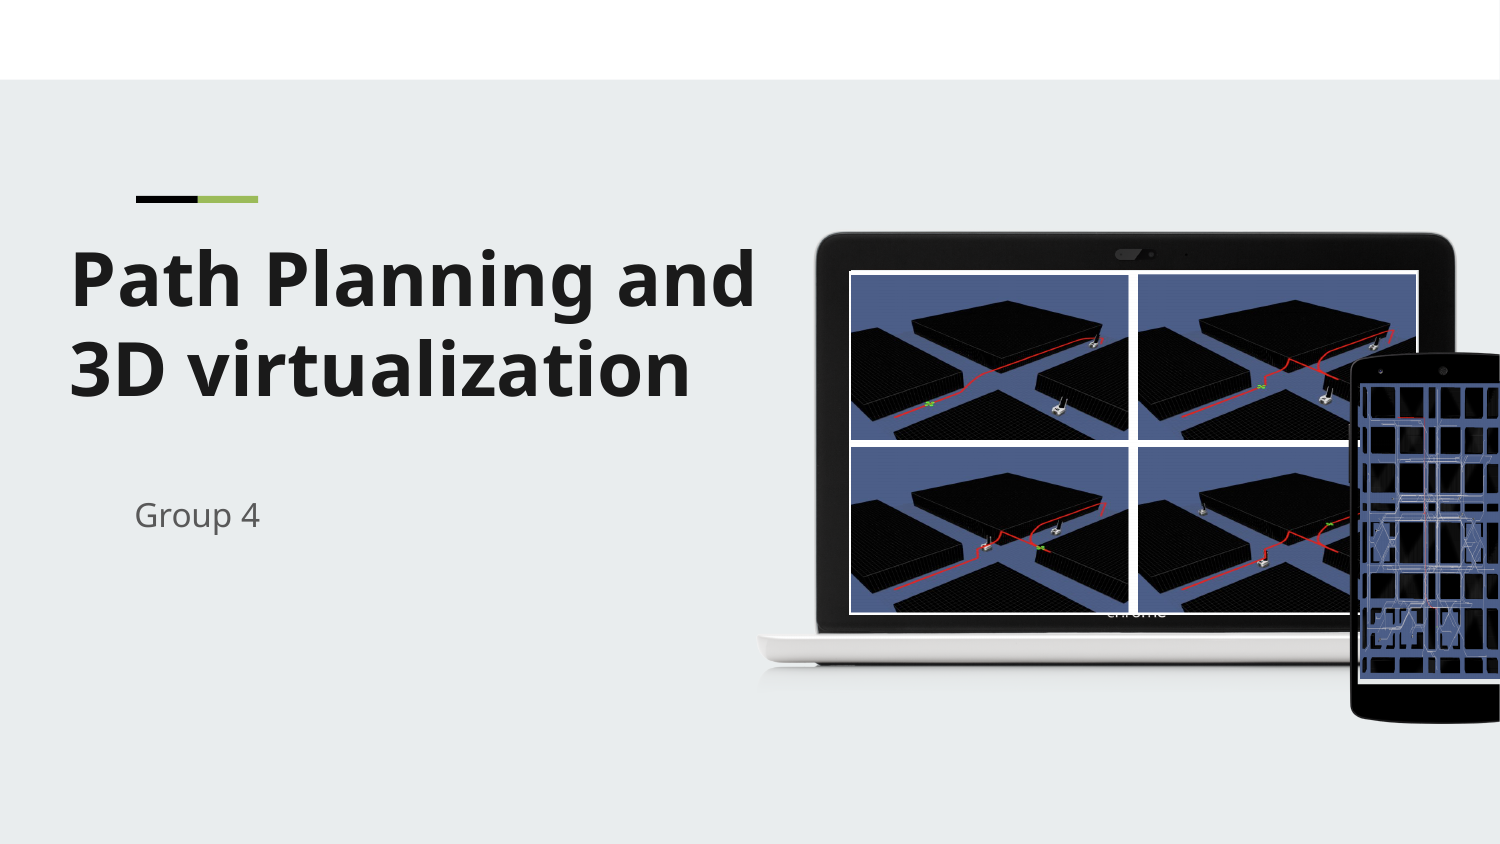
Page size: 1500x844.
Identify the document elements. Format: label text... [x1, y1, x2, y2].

text_box Group 4 [119, 479, 741, 615]
picture [755, 229, 1500, 725]
text_box Path Planning and 3D virtualization [55, 216, 850, 454]
